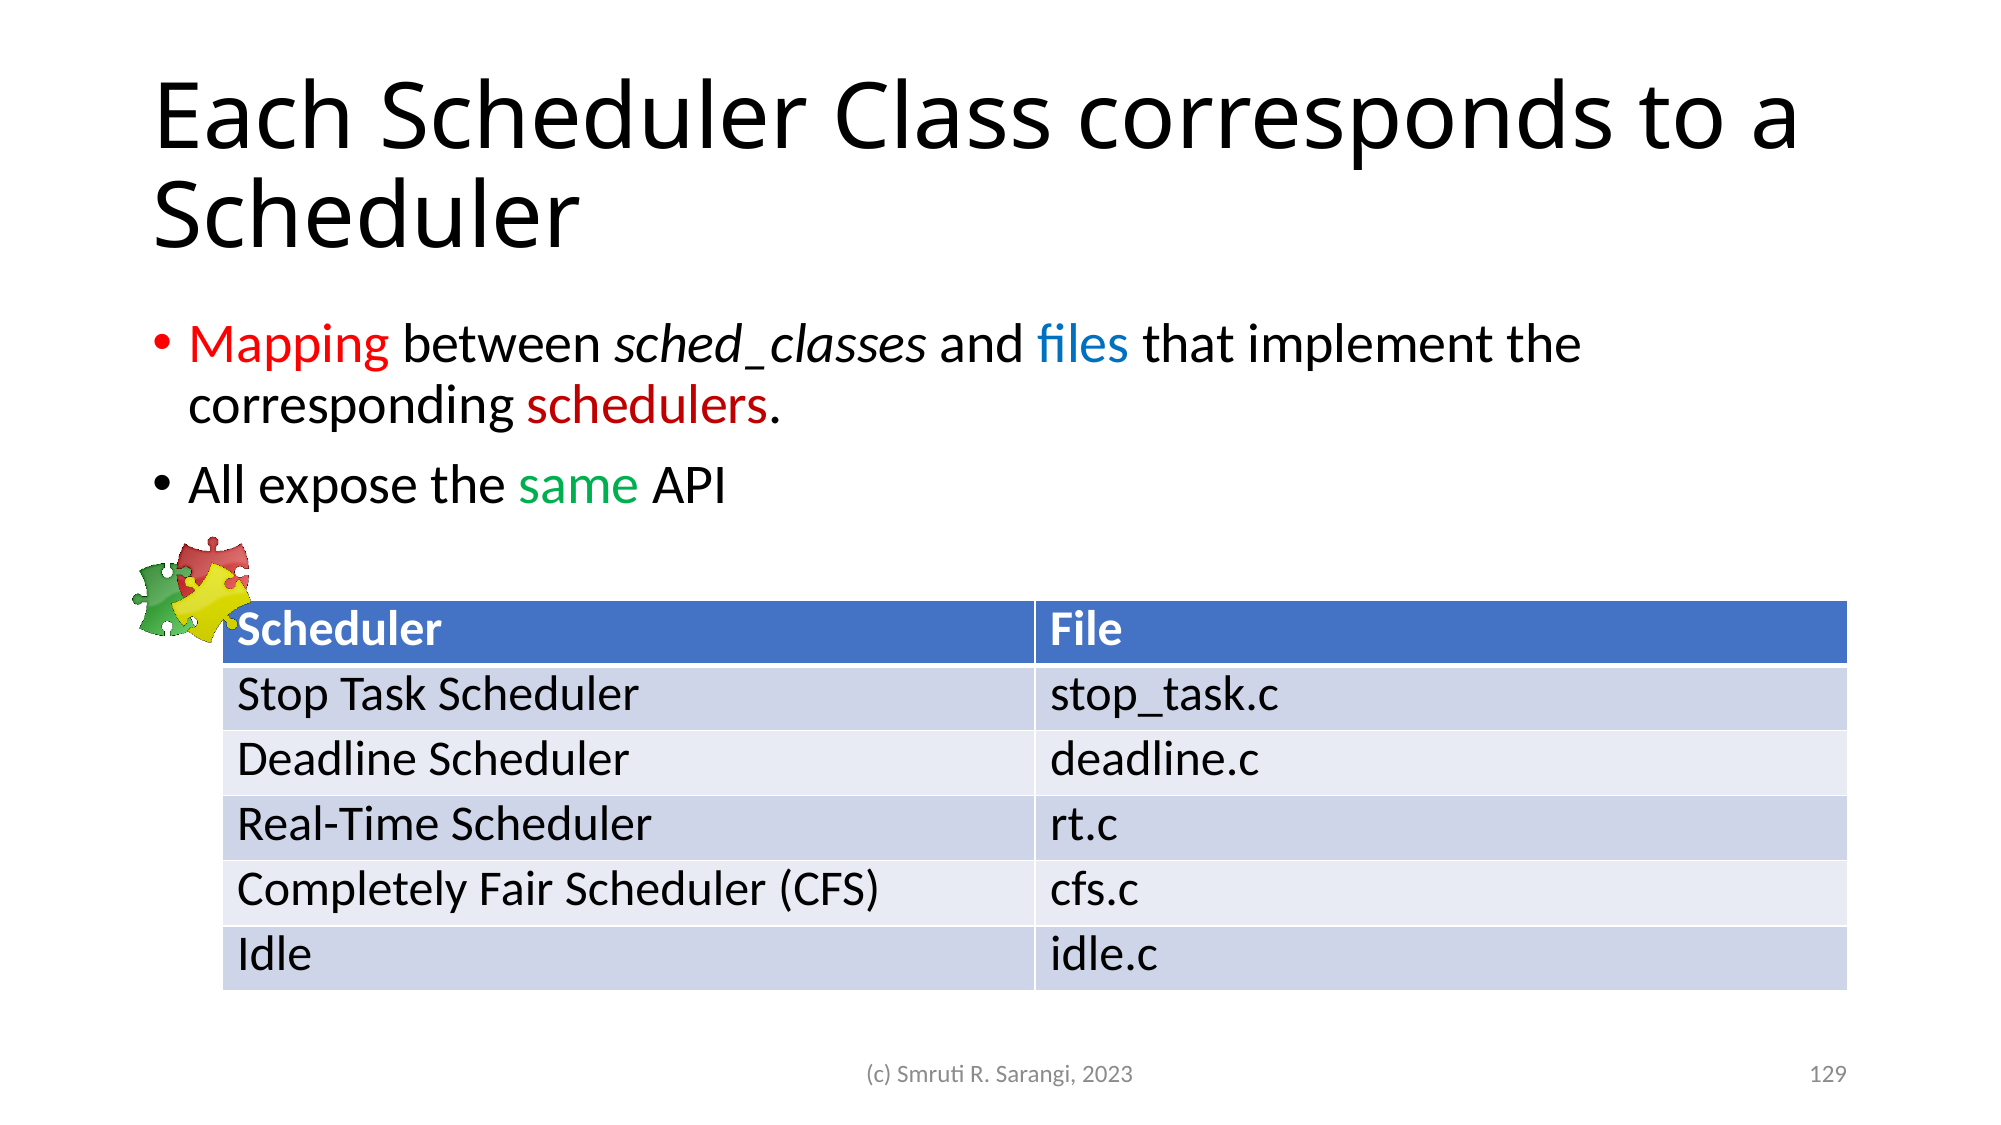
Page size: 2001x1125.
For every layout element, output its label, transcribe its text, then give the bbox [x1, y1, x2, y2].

table_cell stop_task.c [1036, 668, 1847, 730]
list Mapping between sched_classes and files that implement the corresponding schedulers. All expose the same API [137, 307, 1863, 525]
table_cell Real-Time Scheduler [223, 796, 1034, 860]
table_cell idle.c [1036, 927, 1847, 990]
table_cell cfs.c [1036, 861, 1847, 925]
table_cell Stop Task Scheduler [223, 668, 1034, 730]
footer (c) Smruti R. Sarangi, 2023 [662, 1042, 1338, 1103]
slide_number 129 [1412, 1042, 1863, 1103]
table_cell rt.c [1036, 796, 1847, 860]
table_cell Idle [223, 927, 1034, 990]
picture [130, 535, 251, 643]
table_header Scheduler [223, 601, 1034, 663]
table_cell Deadline Scheduler [223, 731, 1034, 795]
table_header File [1036, 601, 1847, 663]
table_cell deadline.c [1036, 731, 1847, 795]
table_cell Completely Fair Scheduler (CFS) [223, 861, 1034, 925]
title Each Scheduler Class corresponds to a Scheduler [137, 59, 1863, 278]
